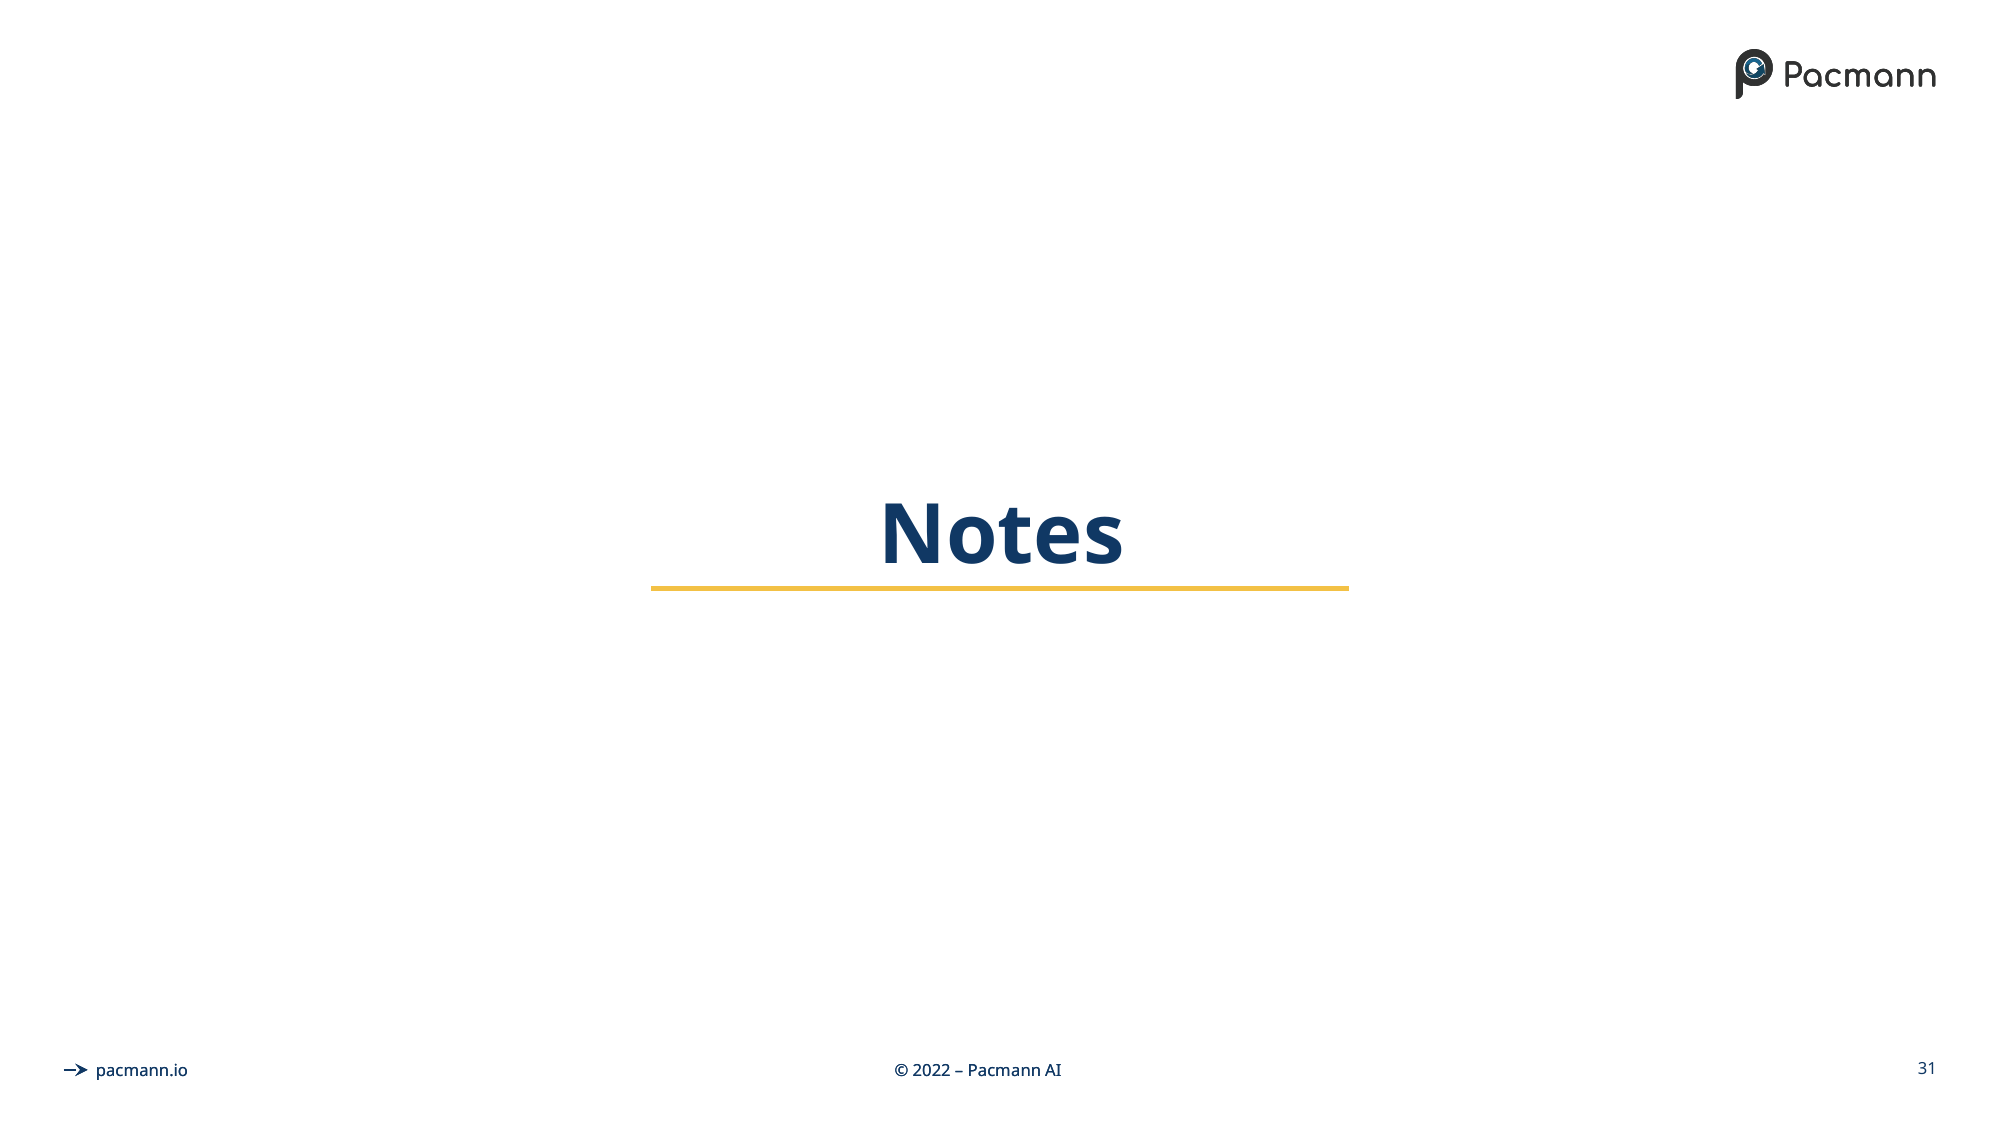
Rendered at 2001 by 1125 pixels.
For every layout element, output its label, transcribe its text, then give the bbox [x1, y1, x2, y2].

title Notes [51, 441, 1952, 589]
picture [1707, 36, 1966, 112]
